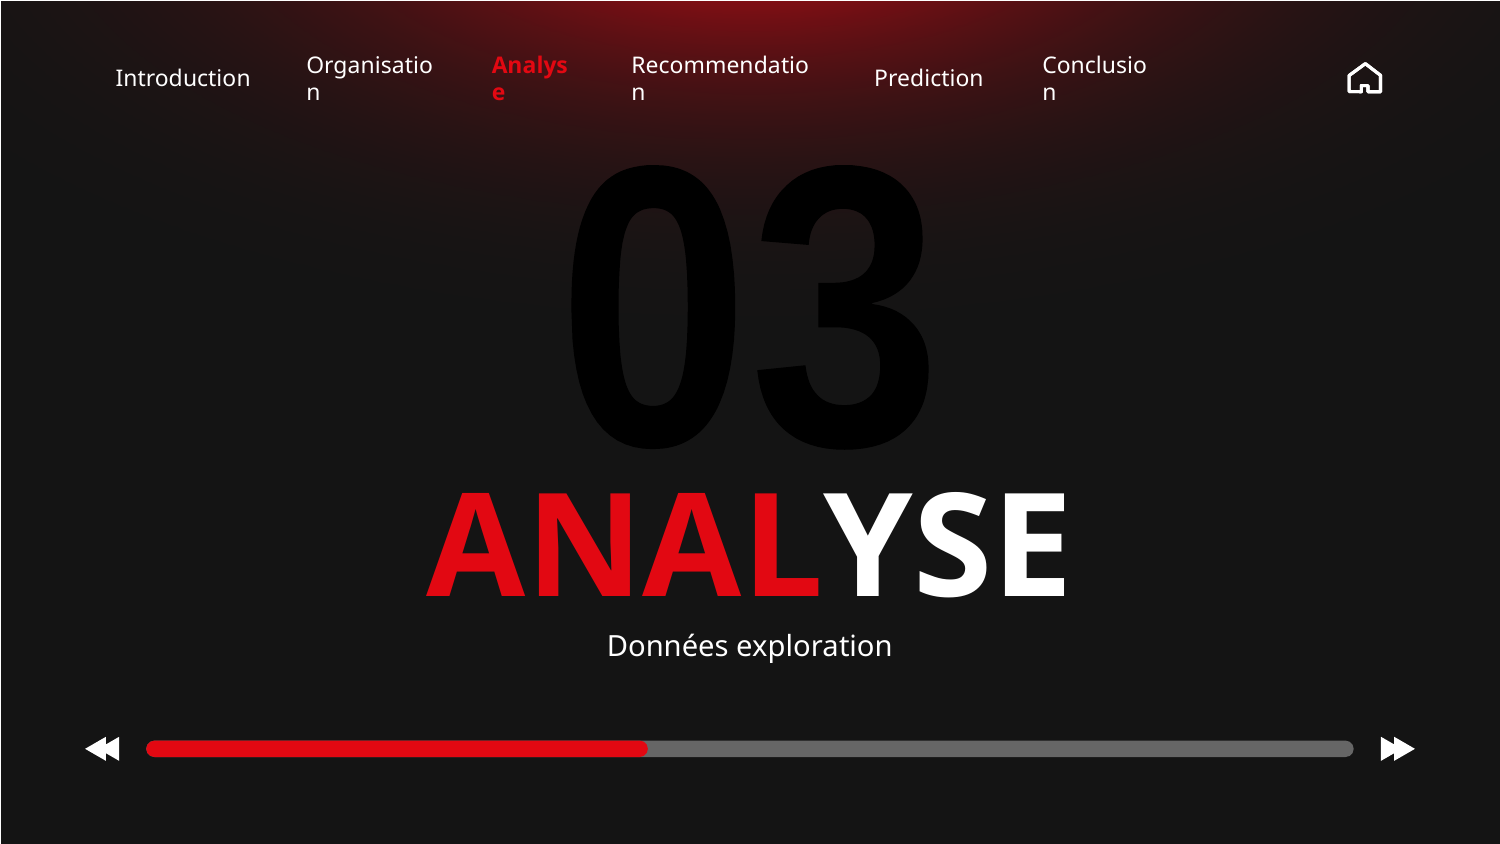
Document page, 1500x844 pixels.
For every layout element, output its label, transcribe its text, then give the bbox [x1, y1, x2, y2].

subtitle Données exploration [146, 608, 1354, 682]
text_box [106, 736, 120, 761]
title ANALYSE [146, 470, 1354, 608]
text_box [1380, 736, 1394, 761]
picture [2, 2, 1500, 844]
text_box [1394, 736, 1415, 761]
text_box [100, 51, 1381, 104]
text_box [145, 740, 1354, 758]
text_box [85, 736, 106, 761]
